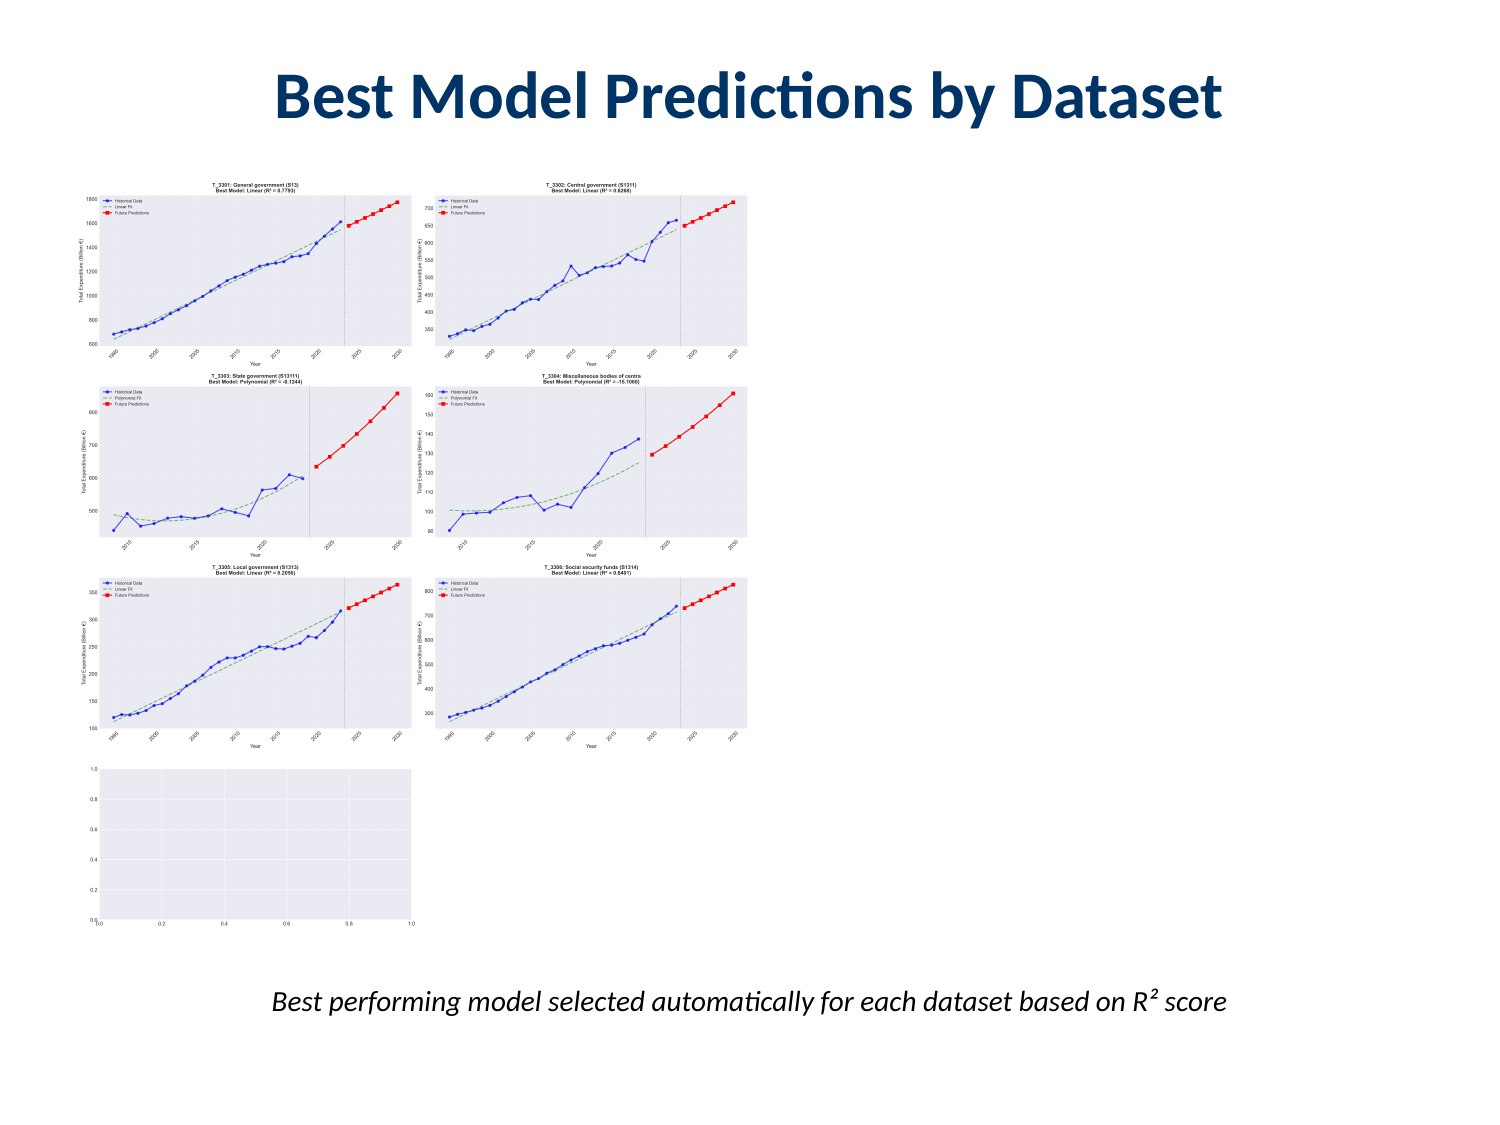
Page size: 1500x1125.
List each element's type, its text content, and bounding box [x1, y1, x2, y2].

picture [74, 179, 751, 931]
text_box Best performing model selected automatically for each dataset based on R² score [256, 974, 1243, 1025]
text_box Best Model Predictions by Dataset [260, 44, 1240, 140]
